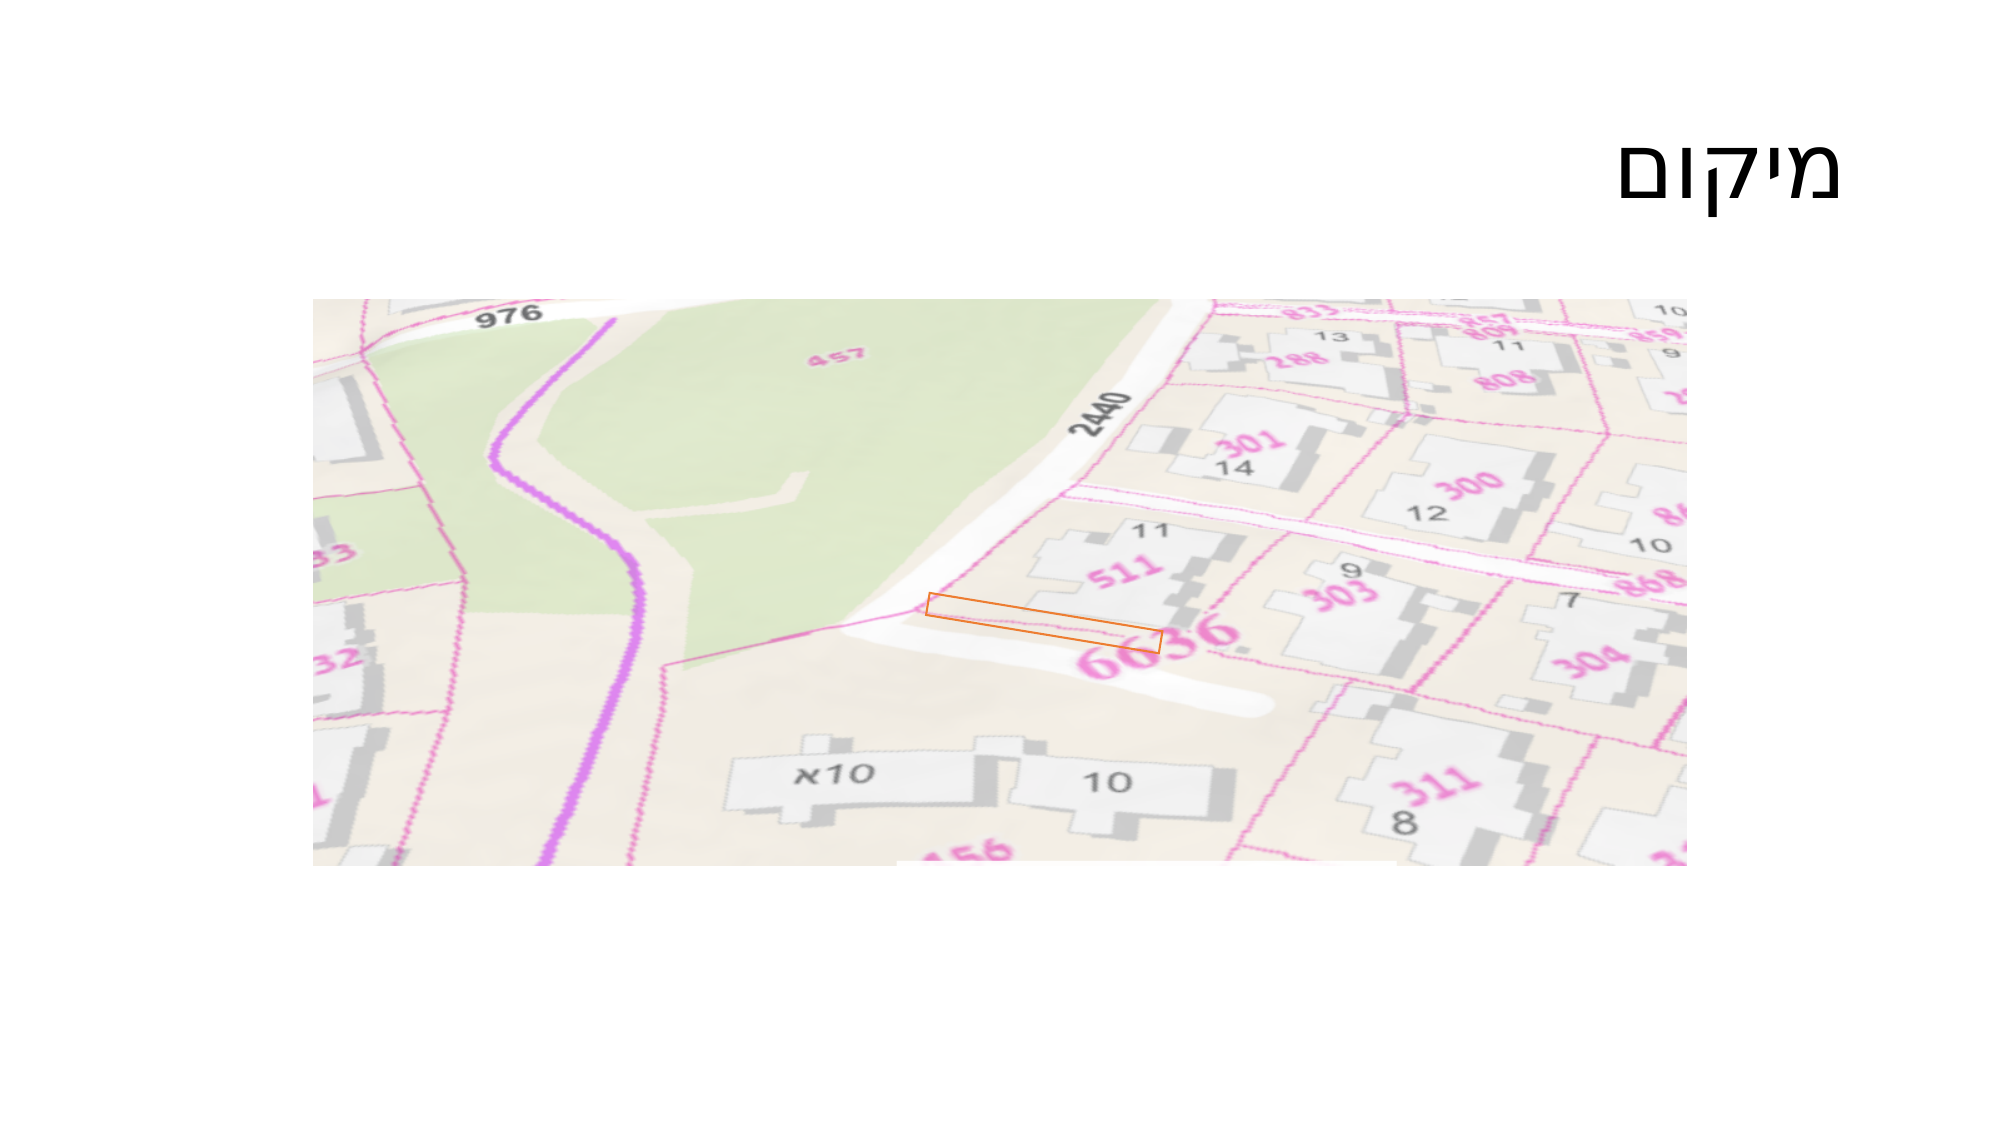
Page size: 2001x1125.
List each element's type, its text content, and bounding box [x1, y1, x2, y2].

title מיקום [137, 59, 1863, 278]
picture [312, 299, 1687, 866]
